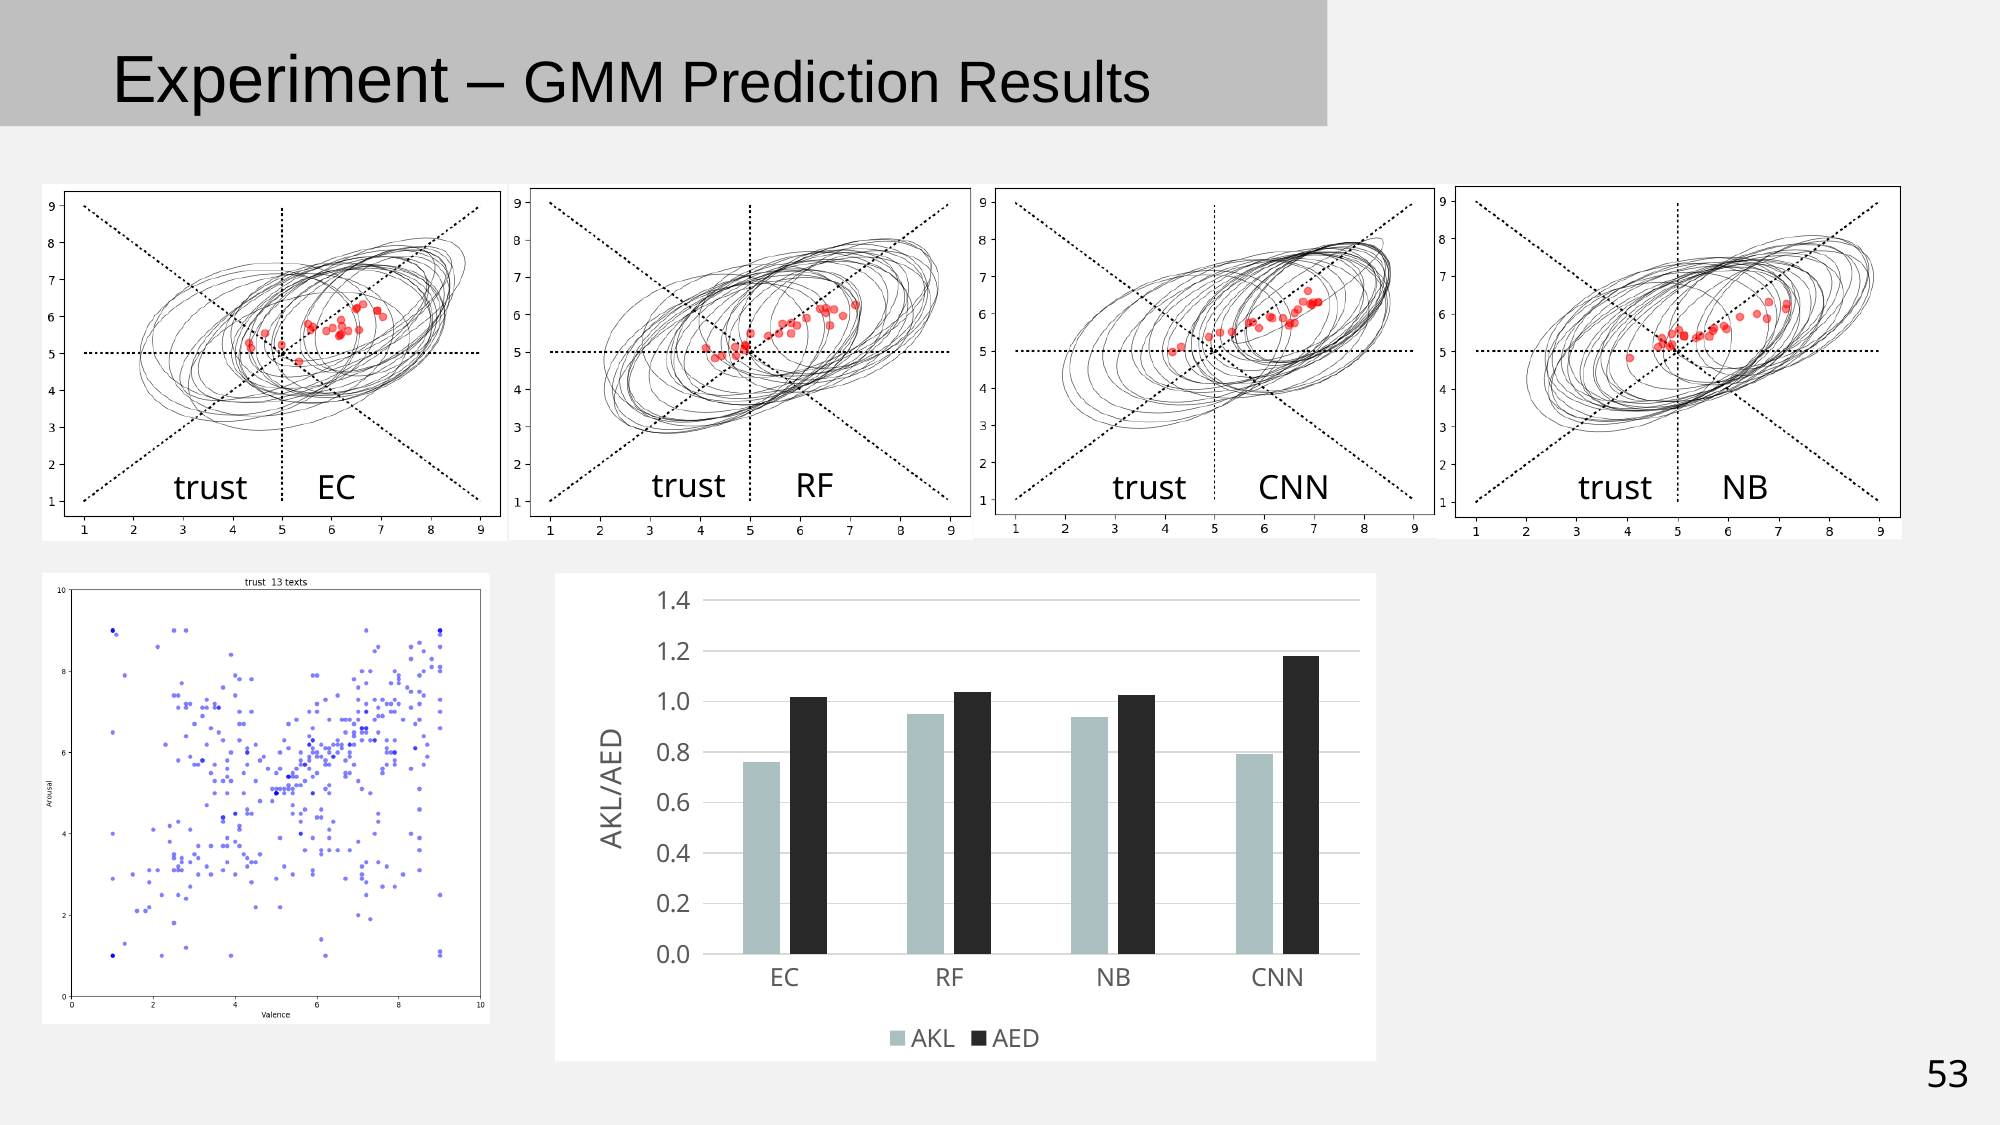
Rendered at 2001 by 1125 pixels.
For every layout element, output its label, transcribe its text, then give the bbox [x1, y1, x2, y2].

text_box Experiment – GMM Prediction Results [97, 4, 1168, 124]
picture [42, 573, 490, 1024]
text_box [0, 0, 1328, 127]
slide_number 53 [1534, 1042, 1985, 1103]
picture [42, 184, 507, 541]
picture [508, 184, 1902, 540]
chart [554, 573, 1377, 1062]
